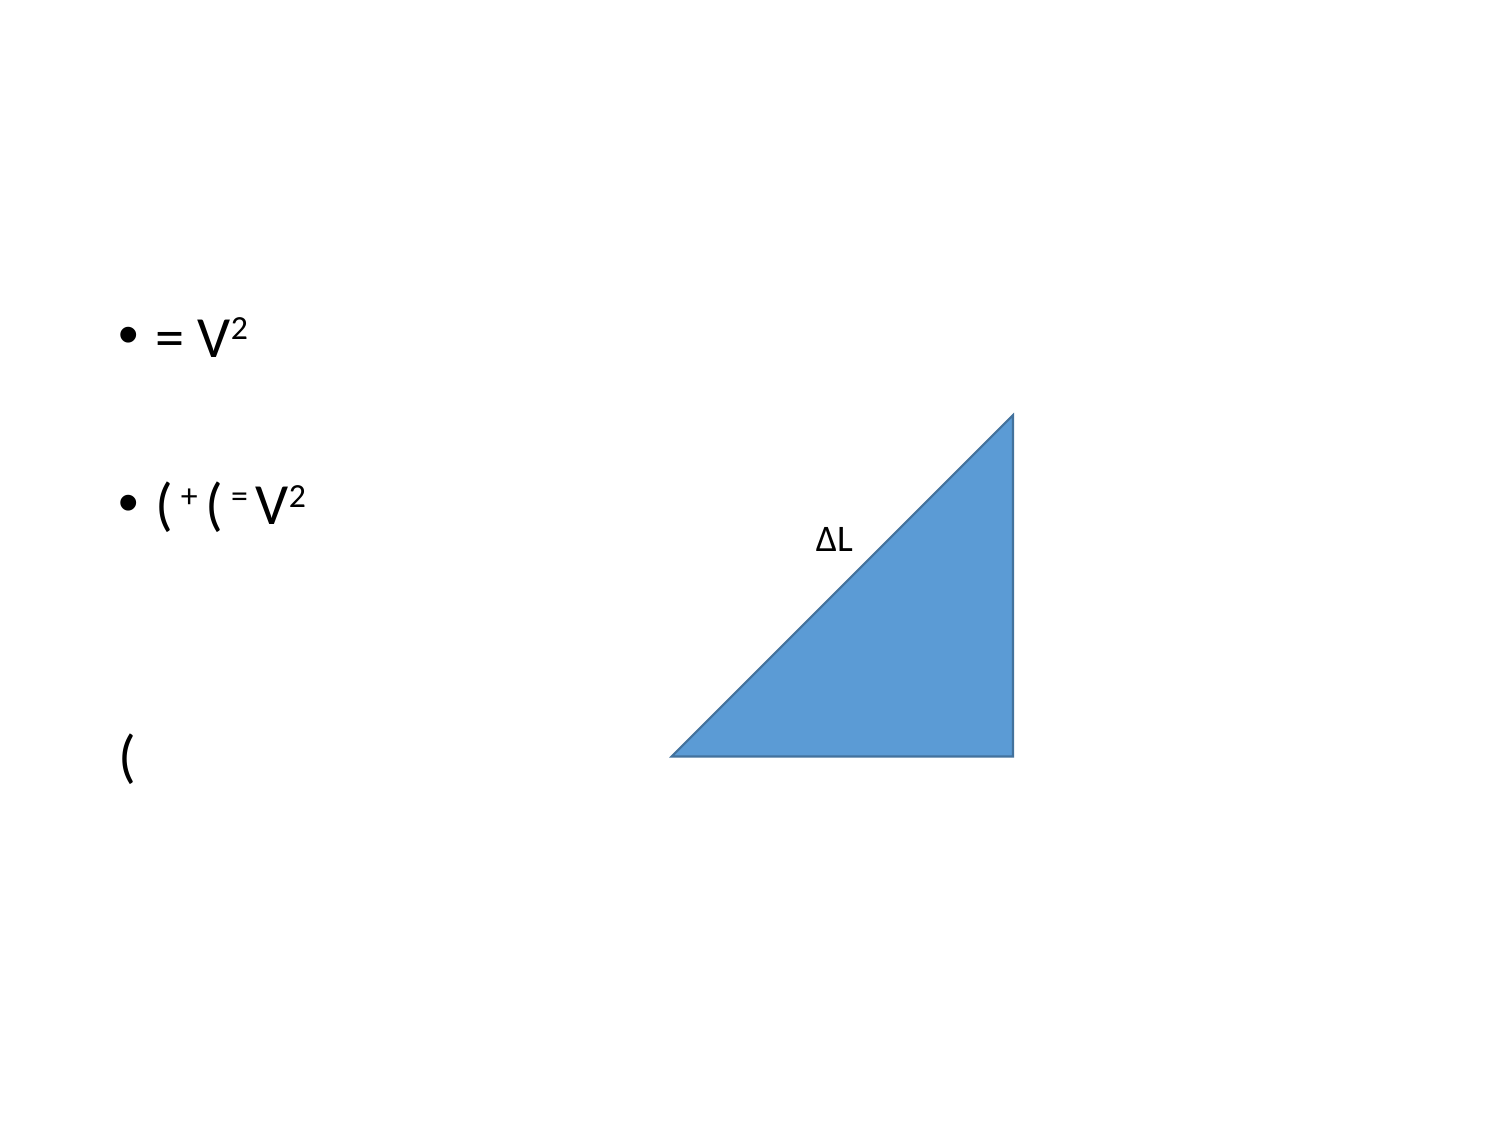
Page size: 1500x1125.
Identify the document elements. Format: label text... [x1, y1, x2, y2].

text_box ΔL [801, 506, 882, 566]
text_box [669, 412, 1015, 758]
